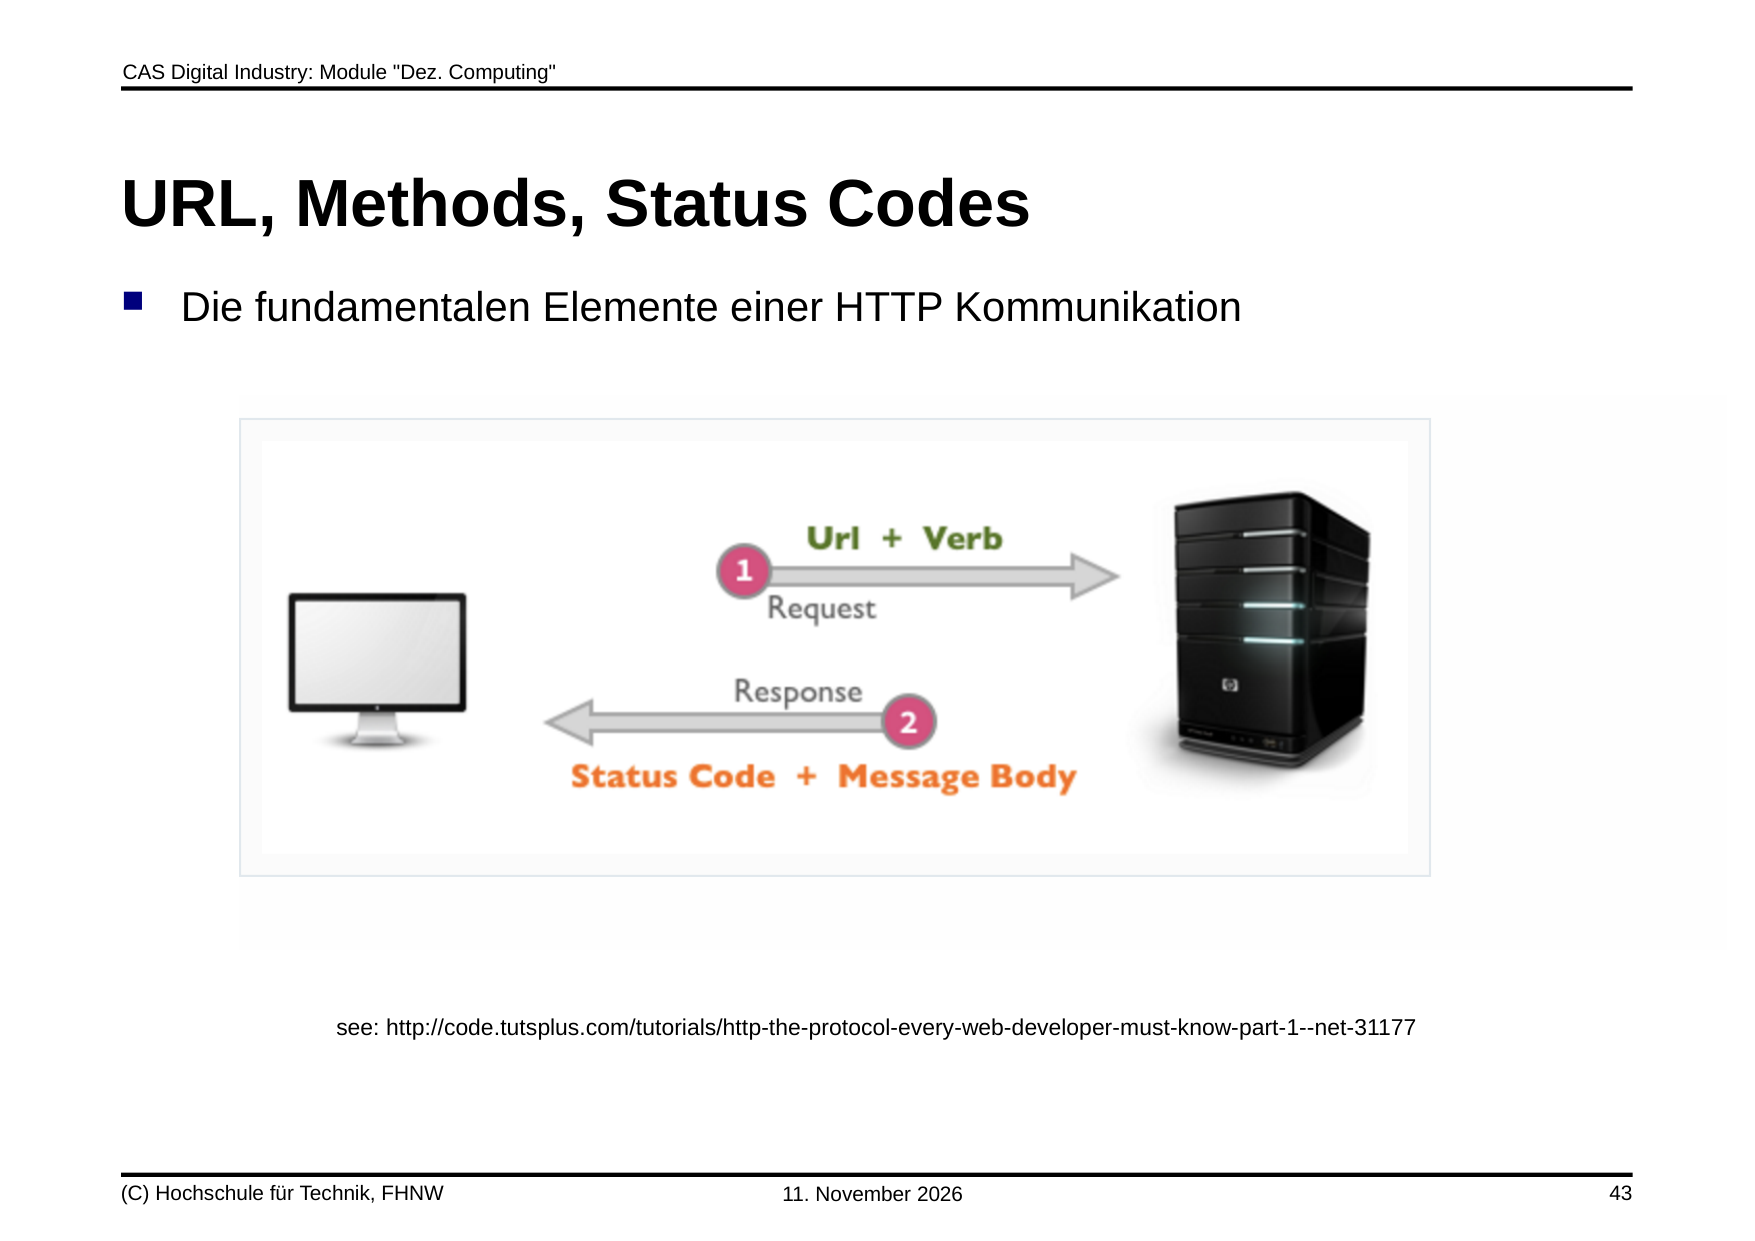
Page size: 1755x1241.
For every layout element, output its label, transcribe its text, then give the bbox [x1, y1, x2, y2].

footer (C) Hochschule für Technik, FHNW [120, 1169, 724, 1205]
slide_number 19. Oktober 2019 [782, 1170, 1374, 1207]
title URL, Methods, Status Codes [120, 159, 1633, 237]
slide_number 43 [1490, 1174, 1633, 1205]
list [238, 395, 1727, 951]
text_box Die fundamentalen Elemente einer HTTP Kommunikation [121, 279, 1633, 1084]
